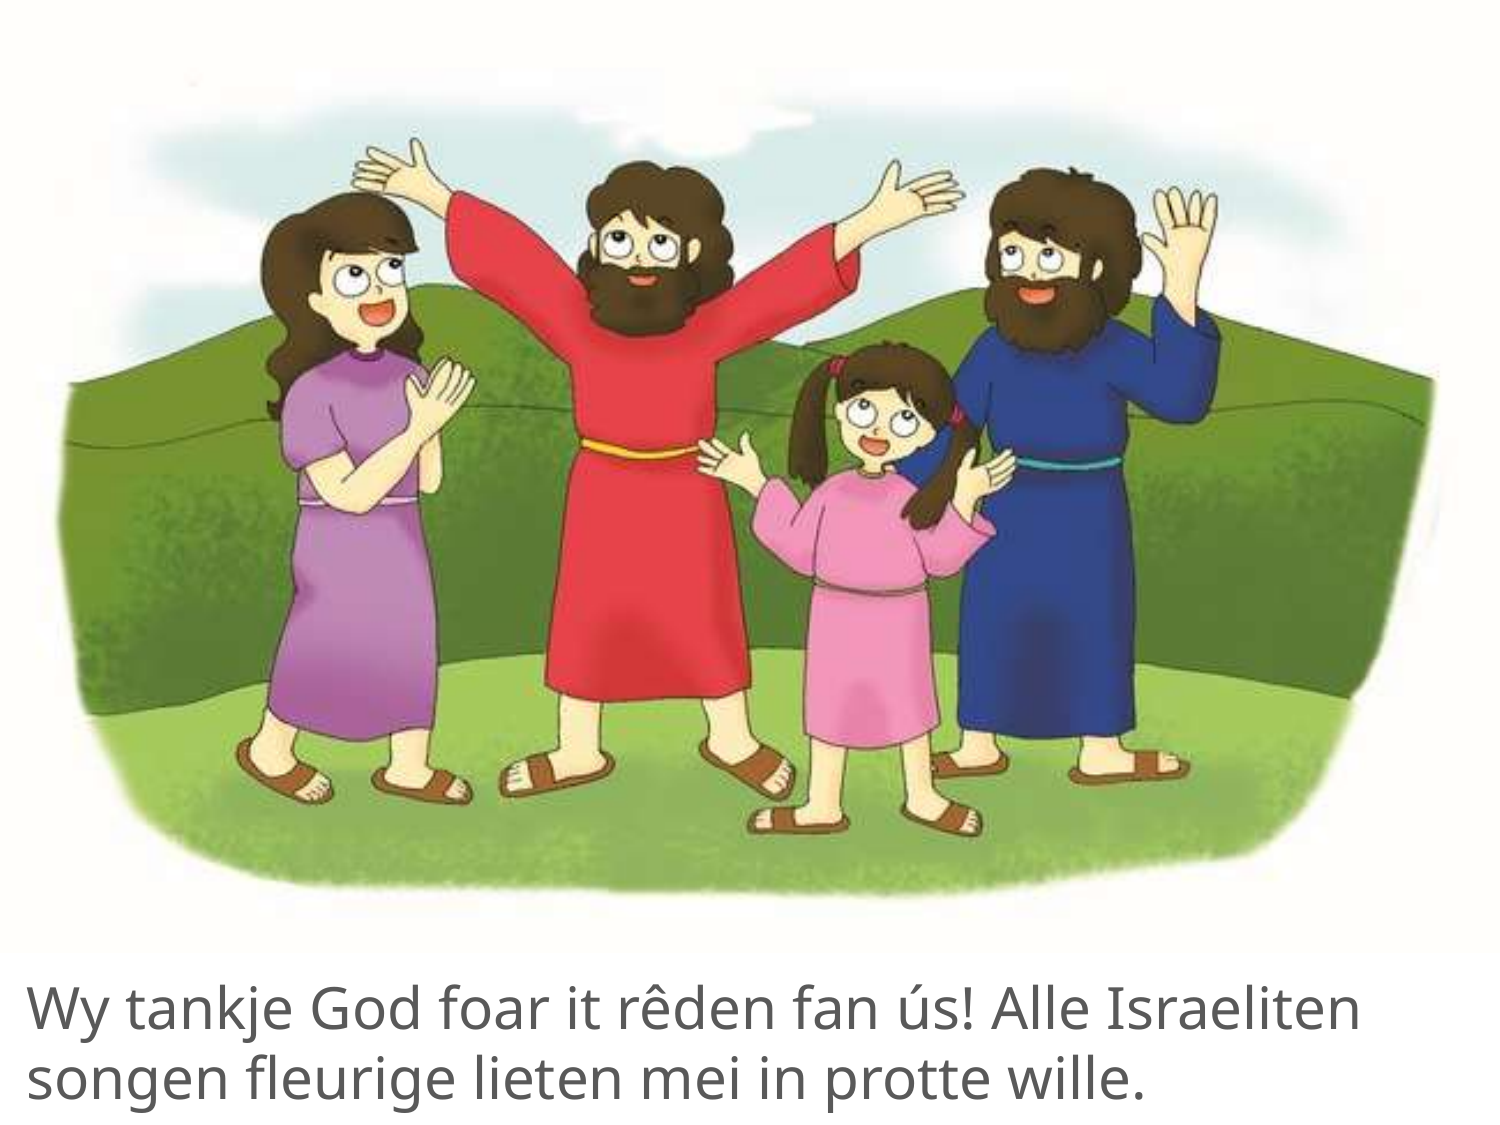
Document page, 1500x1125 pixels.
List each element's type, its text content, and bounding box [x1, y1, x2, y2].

picture [0, 0, 1500, 953]
text_box Wy tankje God foar it rêden fan ús! Alle Israeliten songen fleurige lieten mei in protte wille. [11, 964, 1498, 1119]
